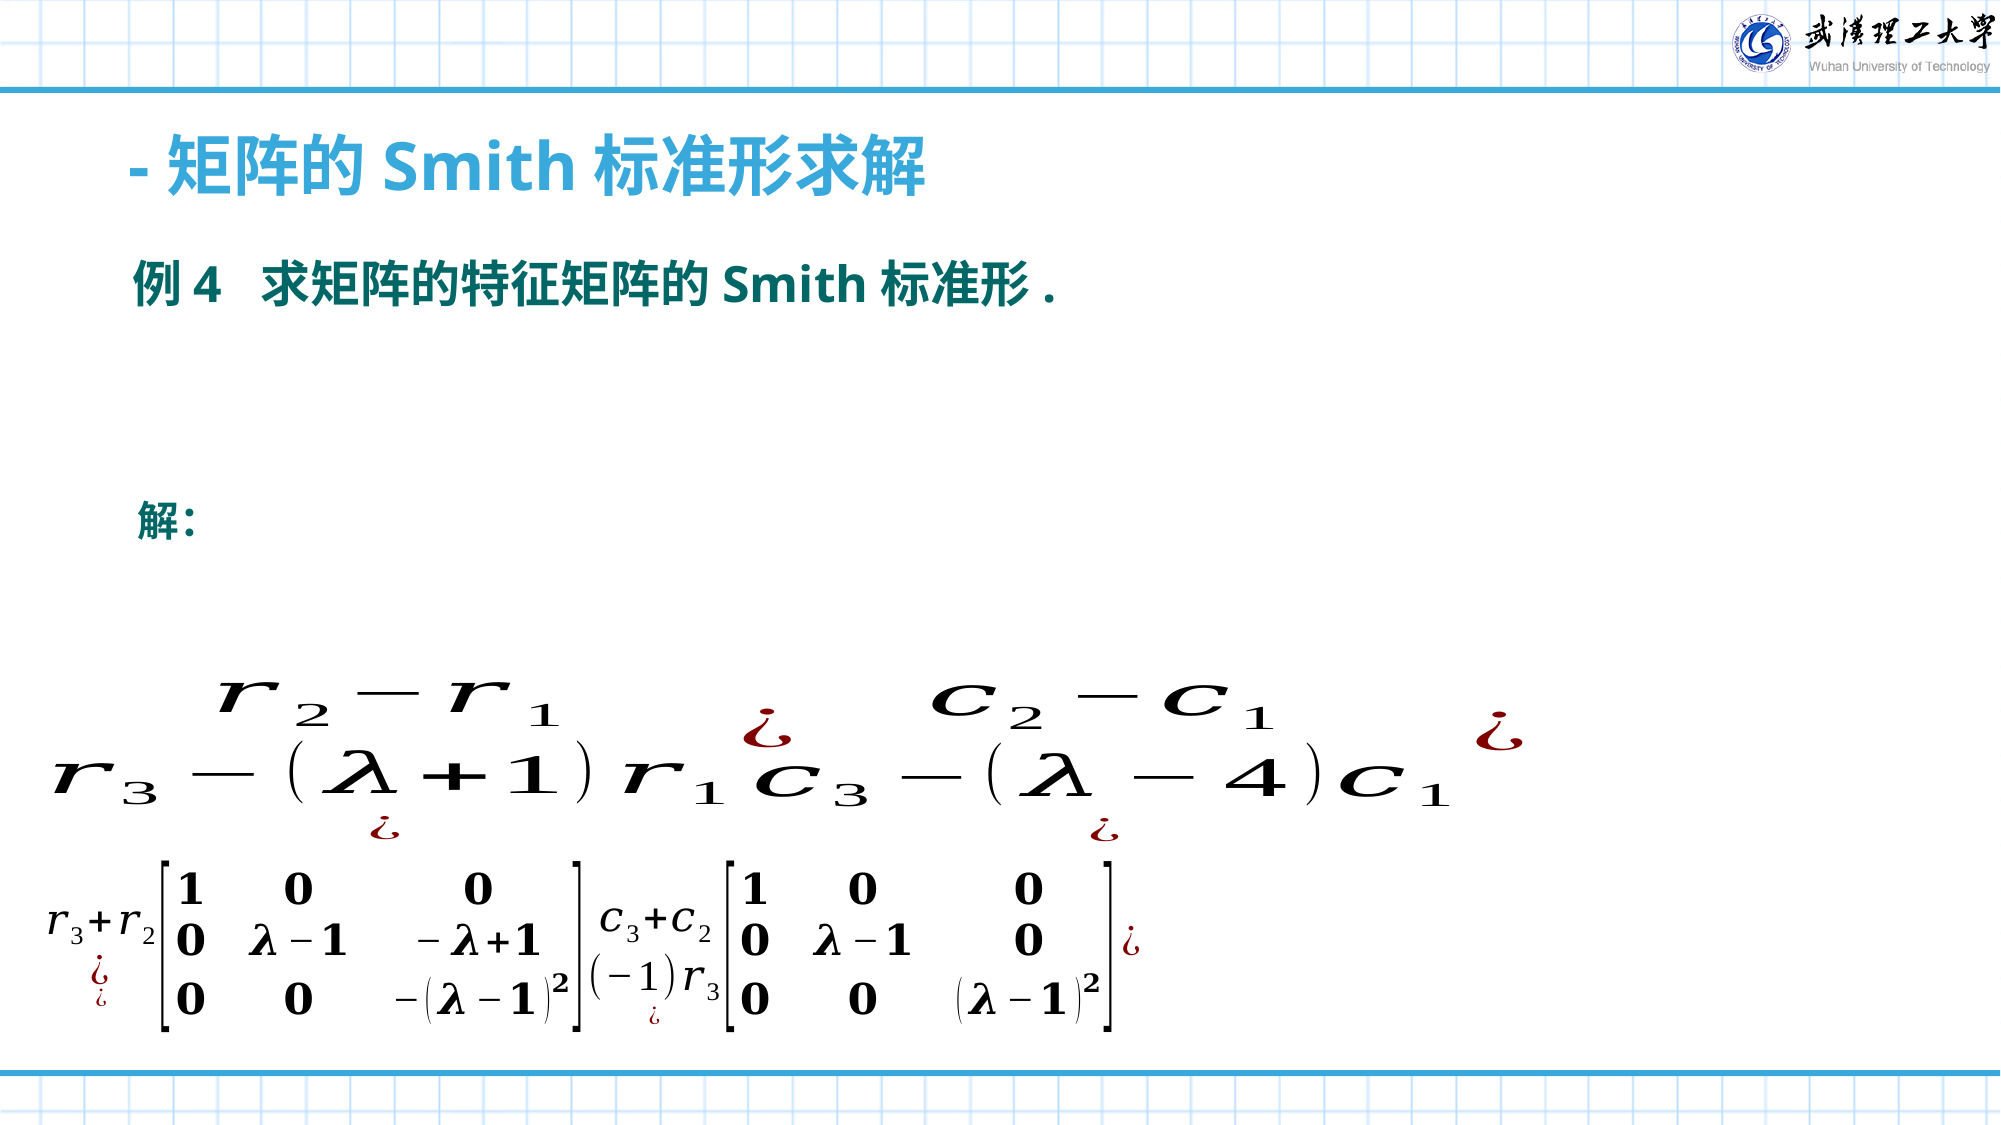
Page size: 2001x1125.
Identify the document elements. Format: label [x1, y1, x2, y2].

picture [0, 0, 2001, 87]
picture [0, 1077, 2001, 1125]
text_box [45, 663, 1527, 842]
